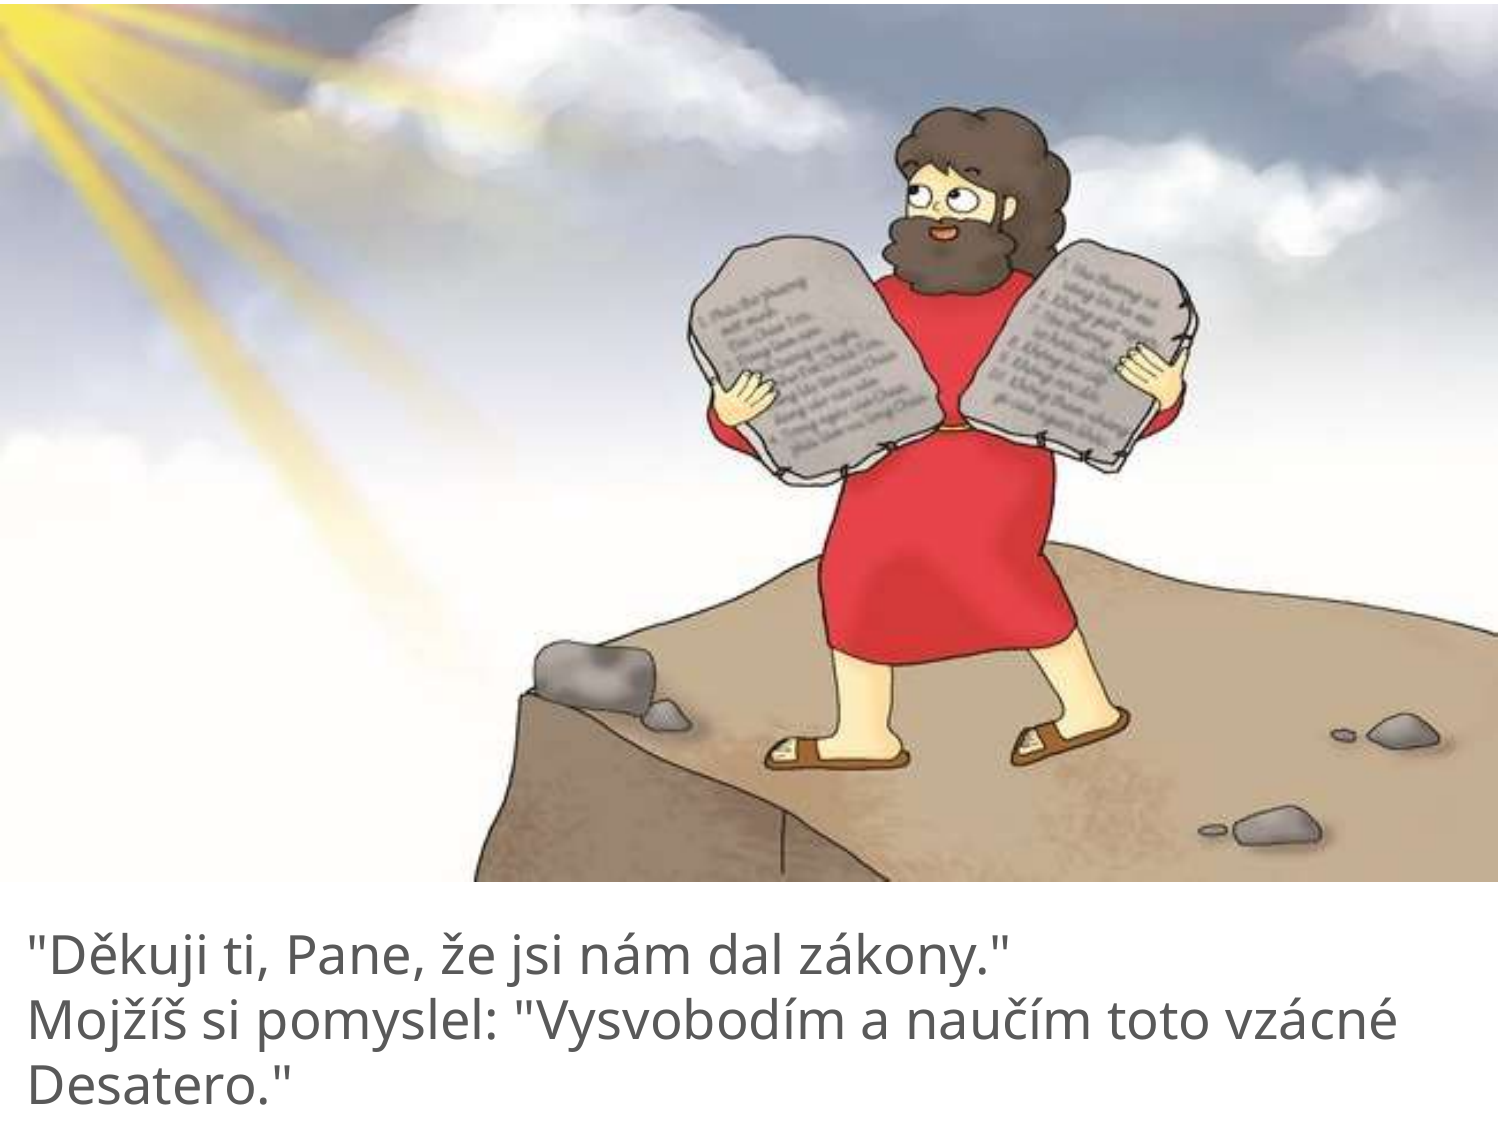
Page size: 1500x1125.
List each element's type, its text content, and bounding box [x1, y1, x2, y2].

picture [0, 4, 1498, 882]
text_box "Děkuji ti, Pane, že jsi nám dal zákony." Mojžíš si pomyslel: "Vysvobodím a naučím toto vzácné Desatero." [11, 912, 1498, 1123]
